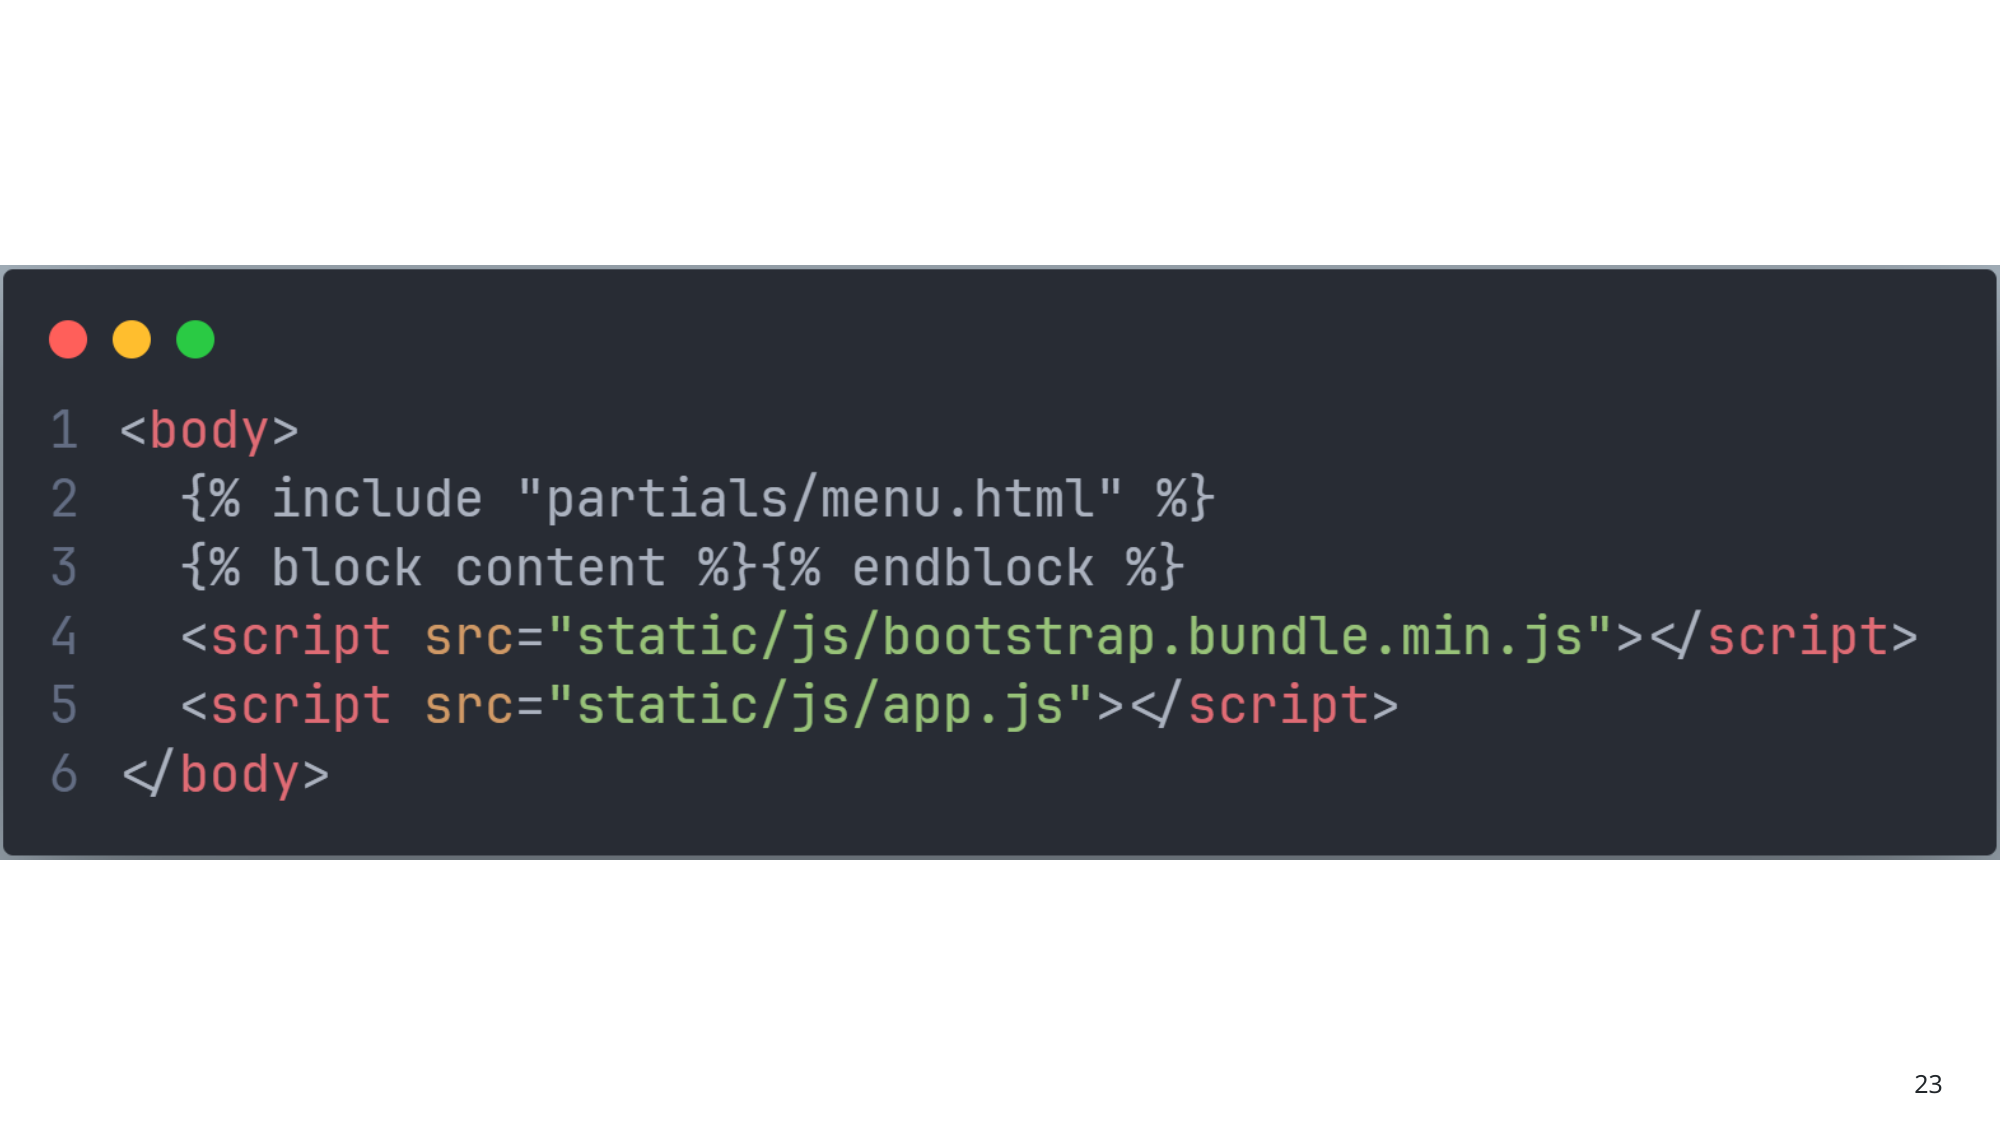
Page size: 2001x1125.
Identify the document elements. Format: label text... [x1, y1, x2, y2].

slide_number 23 [1824, 1068, 1943, 1099]
picture [0, 265, 2000, 860]
